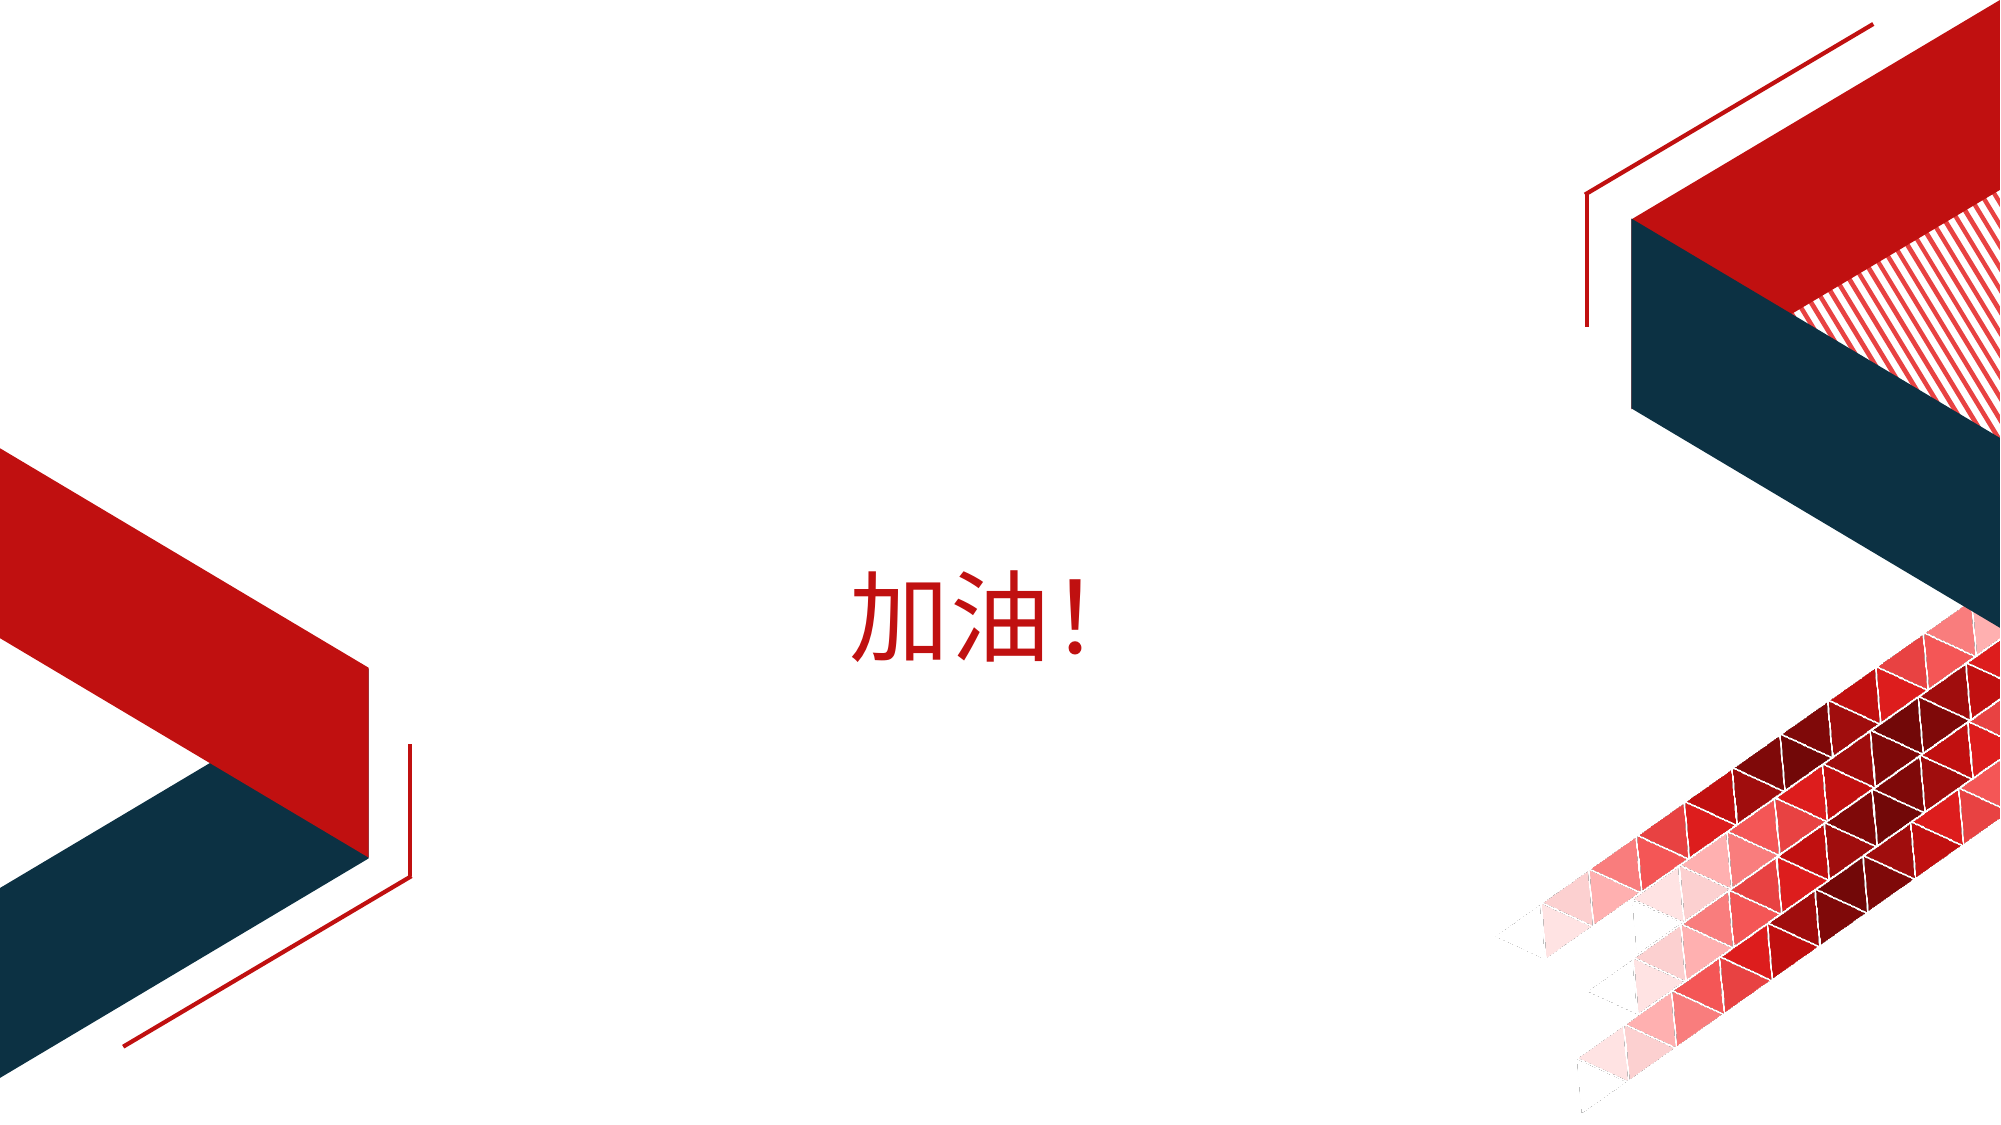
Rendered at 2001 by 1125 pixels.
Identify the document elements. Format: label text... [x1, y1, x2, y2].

text_box 加油！ [573, 547, 1427, 683]
text_box [1630, 216, 1708, 456]
picture [1431, 564, 2000, 1113]
text_box [1874, 0, 2000, 178]
text_box [0, 813, 123, 1080]
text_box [123, 743, 412, 1047]
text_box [1584, 23, 1874, 195]
text_box [1741, 475, 2000, 564]
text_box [1708, 178, 2000, 475]
text_box [0, 447, 370, 743]
text_box [1633, 195, 1708, 262]
